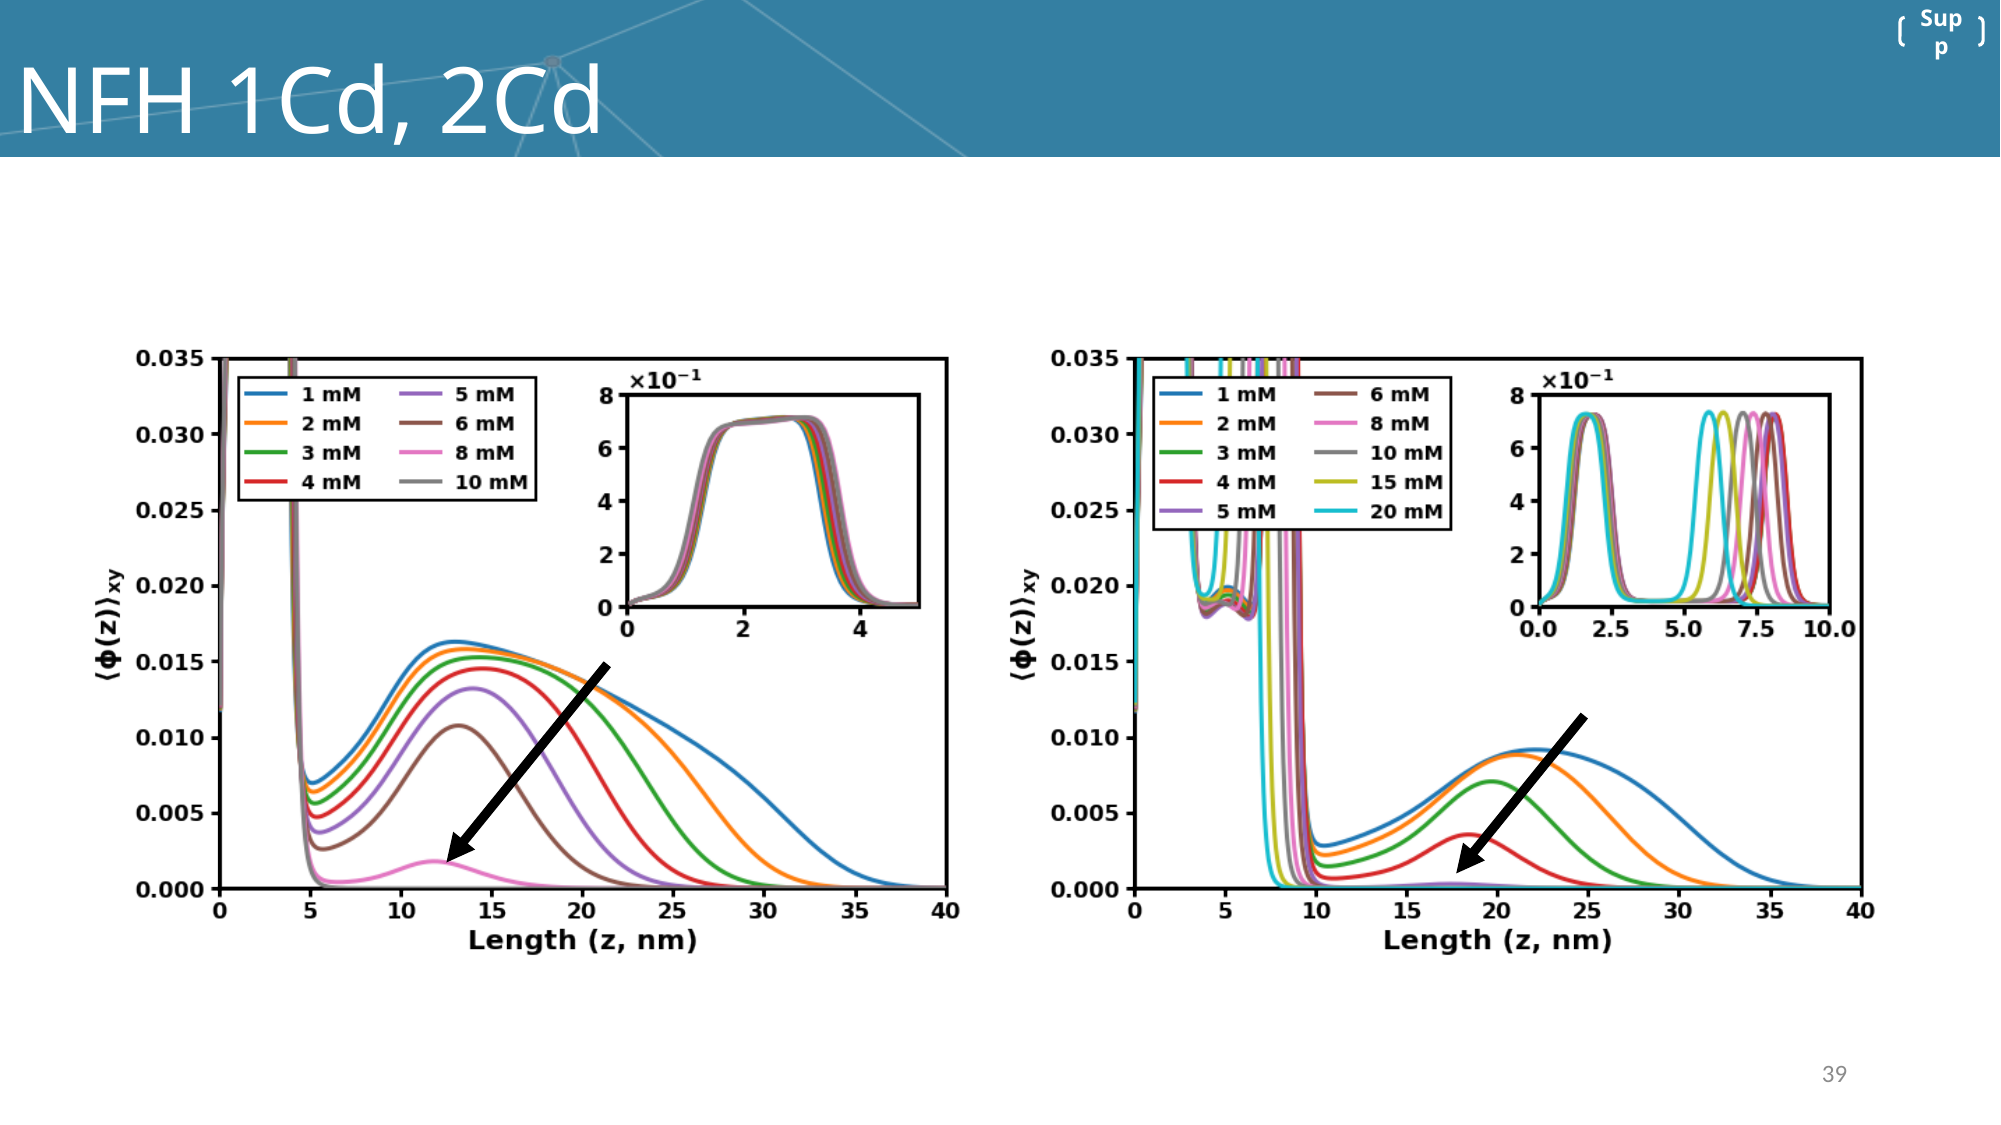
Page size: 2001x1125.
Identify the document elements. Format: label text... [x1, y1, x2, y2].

slide_number 39 [1412, 1042, 1863, 1103]
title NFH 1Cd, 2Cd [0, 22, 1725, 154]
picture [999, 340, 1886, 966]
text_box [446, 664, 608, 863]
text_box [1456, 715, 1585, 874]
picture [84, 340, 970, 966]
